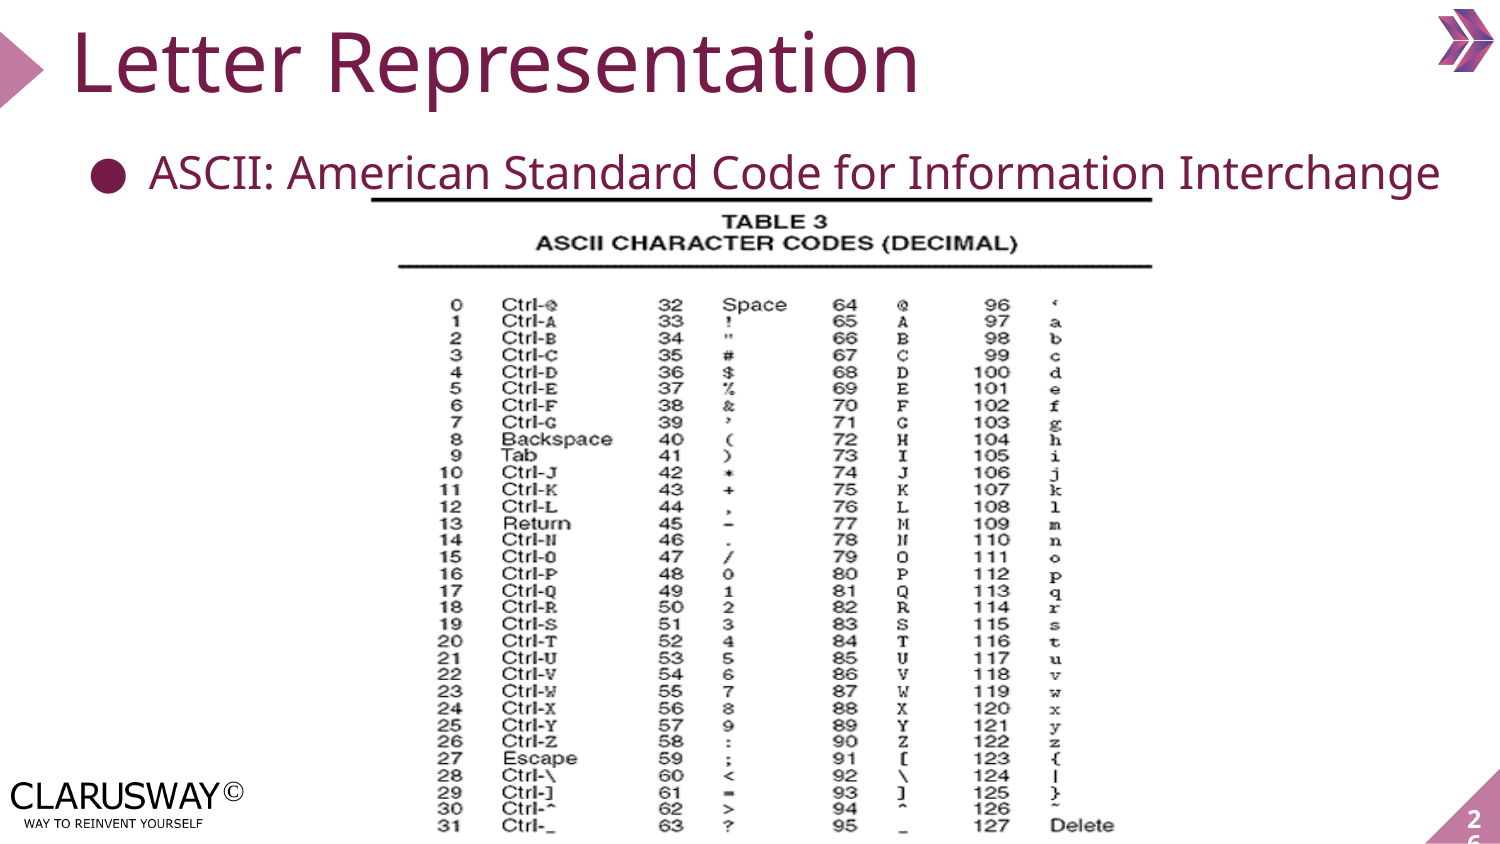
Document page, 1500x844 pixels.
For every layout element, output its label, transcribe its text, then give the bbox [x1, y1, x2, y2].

picture [11, 782, 220, 828]
picture [363, 193, 1154, 838]
text_box Letter Representation [70, 28, 1330, 132]
text_box ASCII: American Standard Code for Information Interchange [58, 139, 1458, 214]
picture [1438, 9, 1494, 72]
slide_number ‹#› [1467, 804, 1494, 838]
